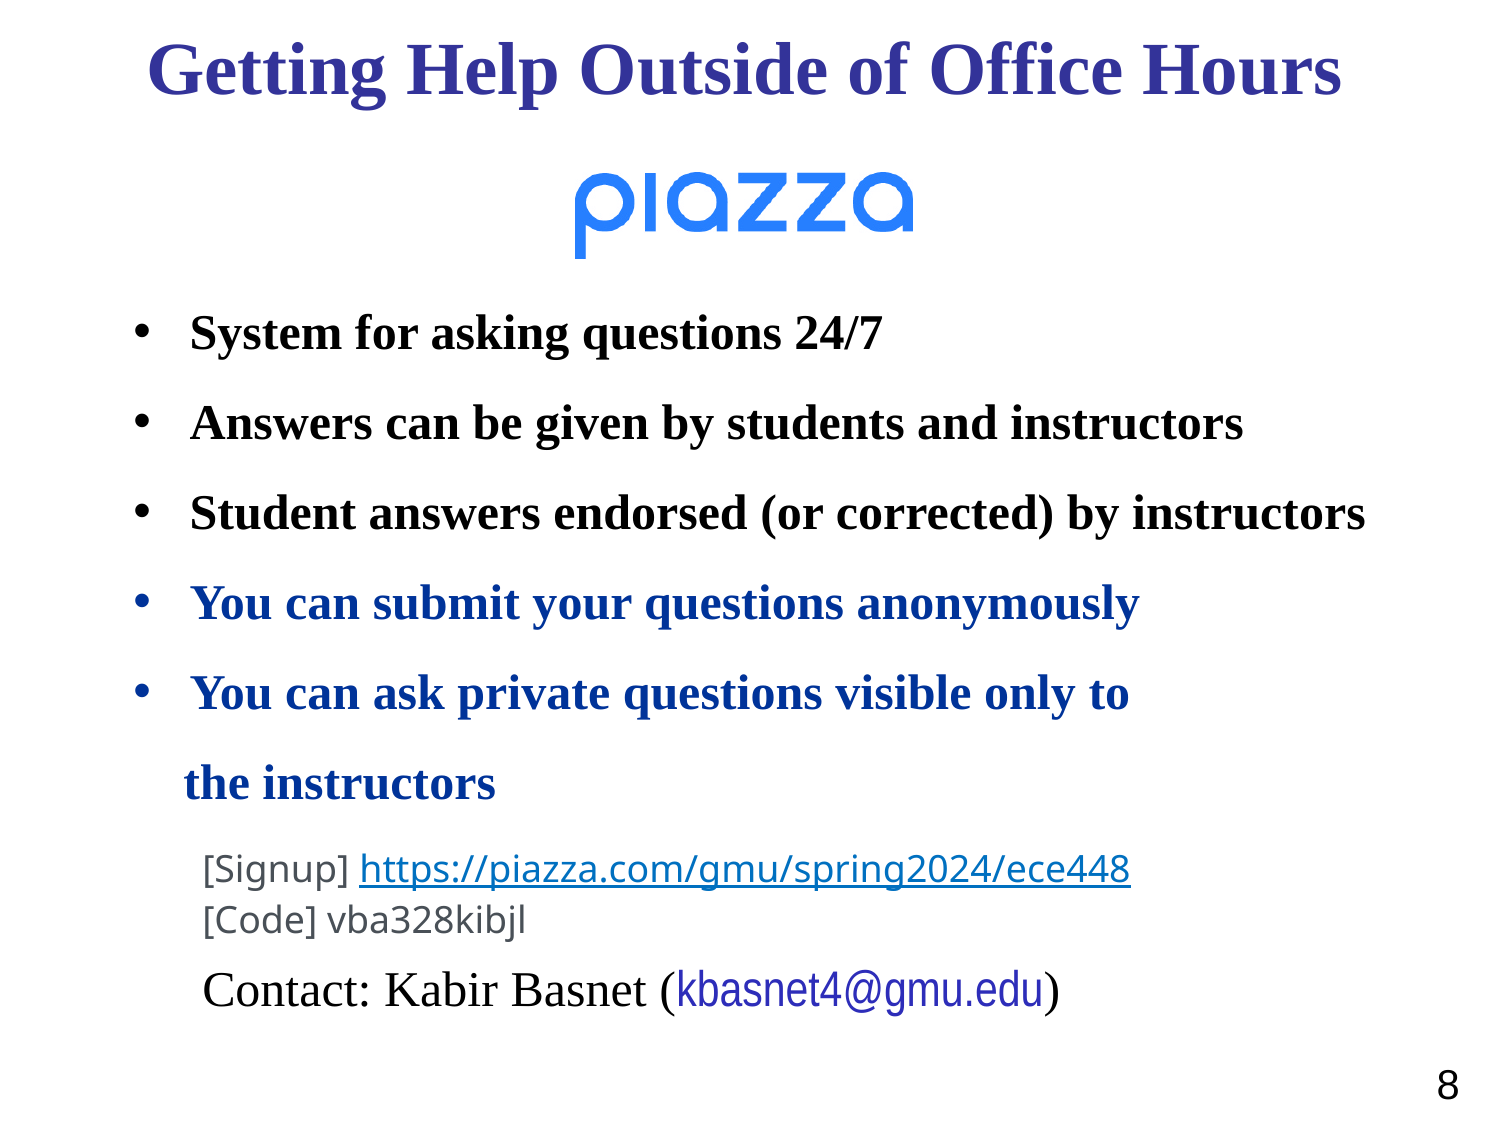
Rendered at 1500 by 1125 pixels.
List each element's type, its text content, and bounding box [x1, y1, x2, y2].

text_box Getting Help Outside of Office Hours [131, 12, 1359, 118]
text_box Contact: Kabir Basnet (kbasnet4@gmu.edu) [187, 949, 1167, 1025]
slide_number 8 [1162, 1049, 1476, 1125]
text_box [Signup] https://piazza.com/gmu/spring2024/ece448 [Code] vba328kibjl [187, 837, 1413, 949]
text_box System for asking questions 24/7 Answers can be given by students and instructors Student answers endorsed (or corrected) by instructors You can submit your questions anonymously You can ask private questions visible only to the instructors [118, 262, 1382, 818]
picture [574, 124, 913, 294]
